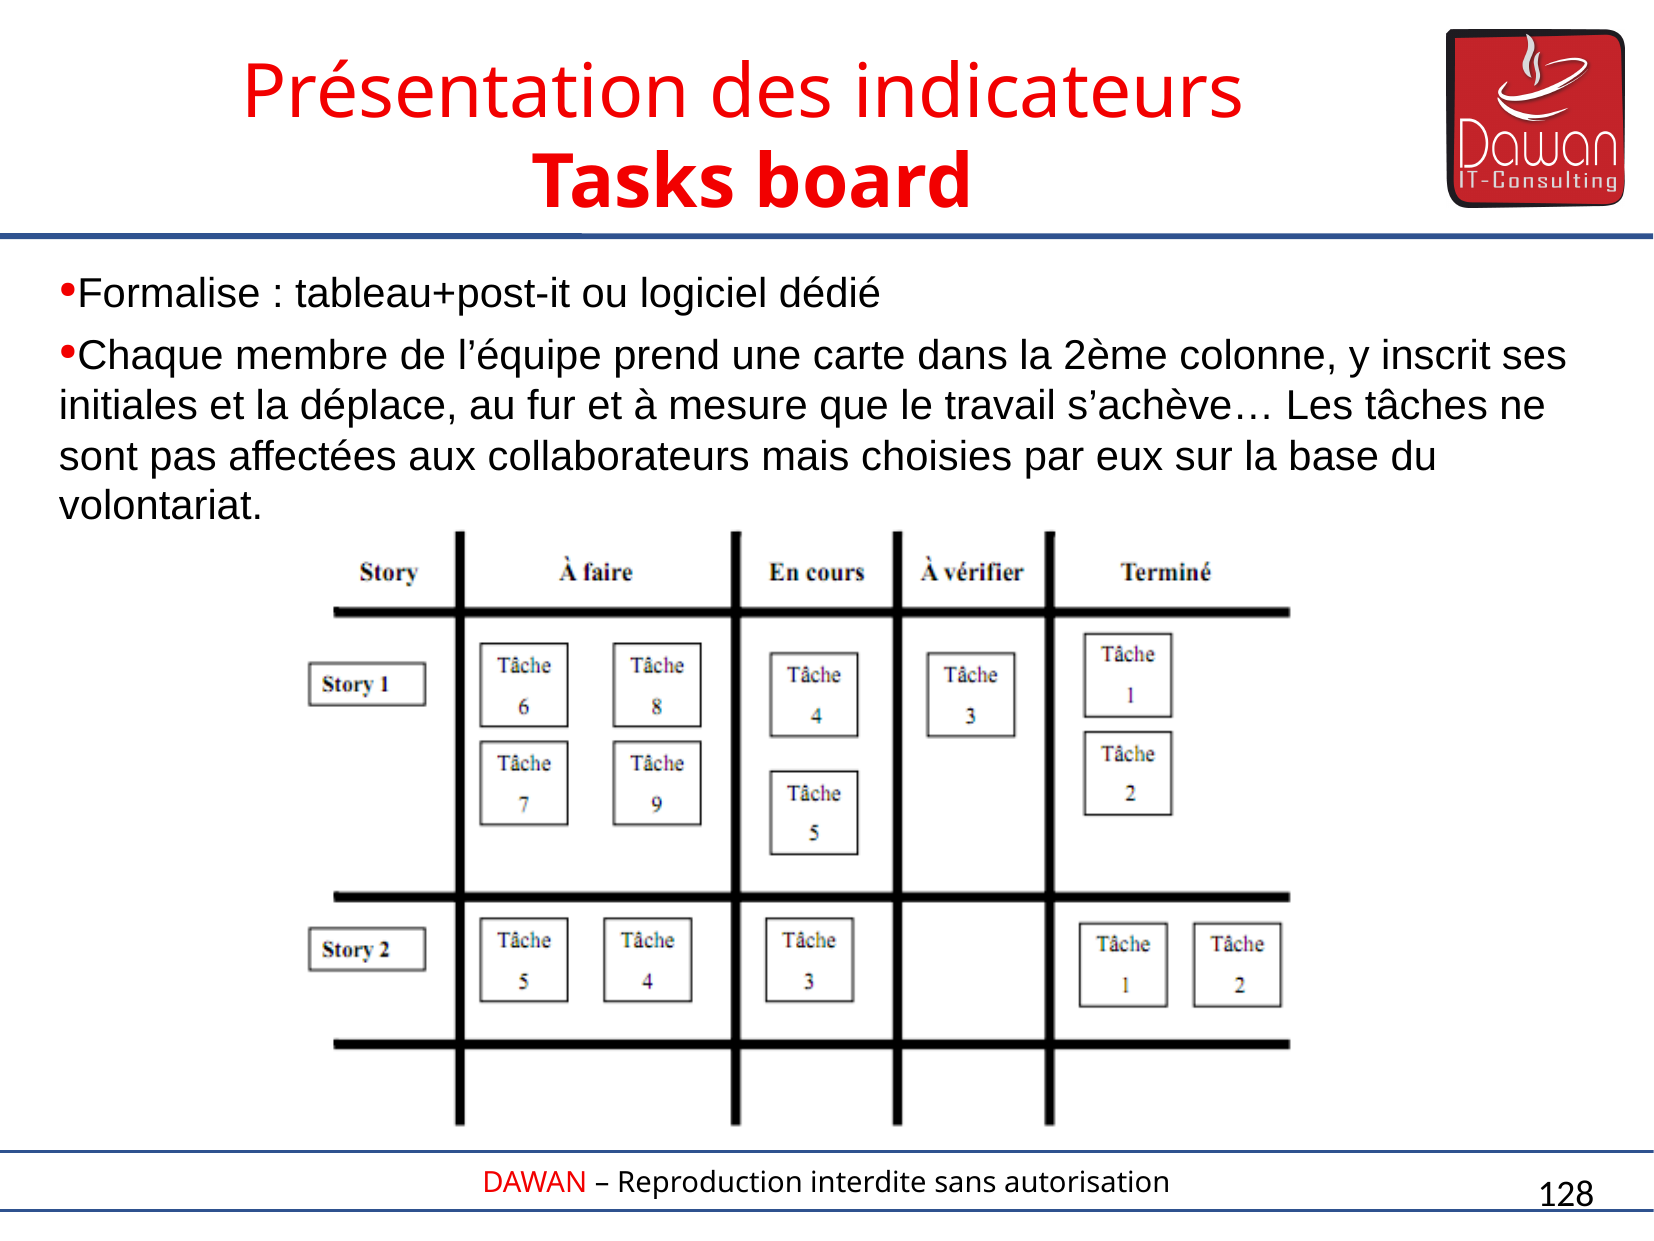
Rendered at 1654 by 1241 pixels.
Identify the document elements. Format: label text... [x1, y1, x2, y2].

title Présentation des indicateurs Tasks board [59, 29, 1447, 237]
picture [281, 515, 1309, 1139]
text_box 128 [1535, 1169, 1595, 1233]
list Formalise : tableau+post-it ou logiciel dédié Chaque membre de l’équipe prend une carte dans la 2ème colonne, y inscrit ses initiales et la déplace, au fur et à mesure que le travail s’achève… Les tâches ne sont pas affectées aux collaborateurs mais choisies par eux sur la base du volontariat. [59, 265, 1595, 1109]
picture [1447, 29, 1625, 208]
